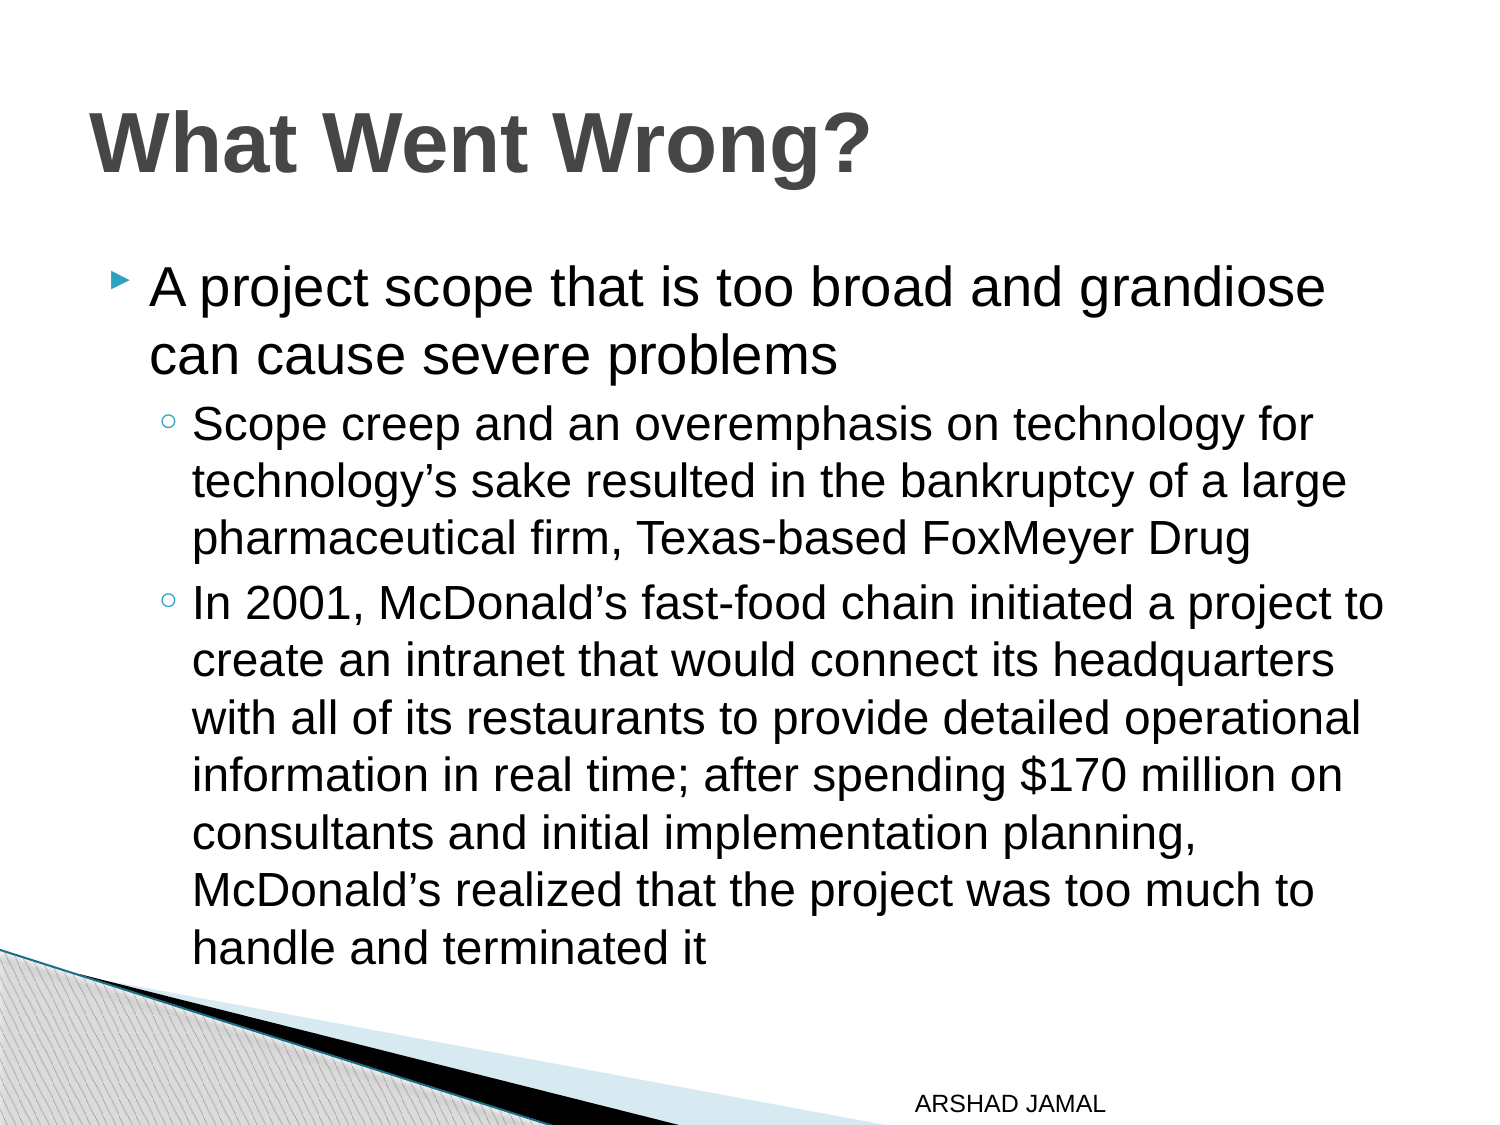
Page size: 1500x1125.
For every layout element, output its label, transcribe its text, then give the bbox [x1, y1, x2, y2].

list A project scope that is too broad and grandiose can cause severe problems Scope creep and an overemphasis on technology for technology’s sake resulted in the bankruptcy of a large pharmaceutical firm, Texas-based FoxMeyer Drug In 2001, McDonald’s fast-food chain initiated a project to create an intranet that would connect its headquarters with all of its restaurants to provide detailed operational information in real time; after spending $170 million on consultants and initial implementation planning, McDonald’s realized that the project was too much to handle and terminated it [75, 242, 1425, 986]
title What Went Wrong? [75, 45, 1425, 233]
